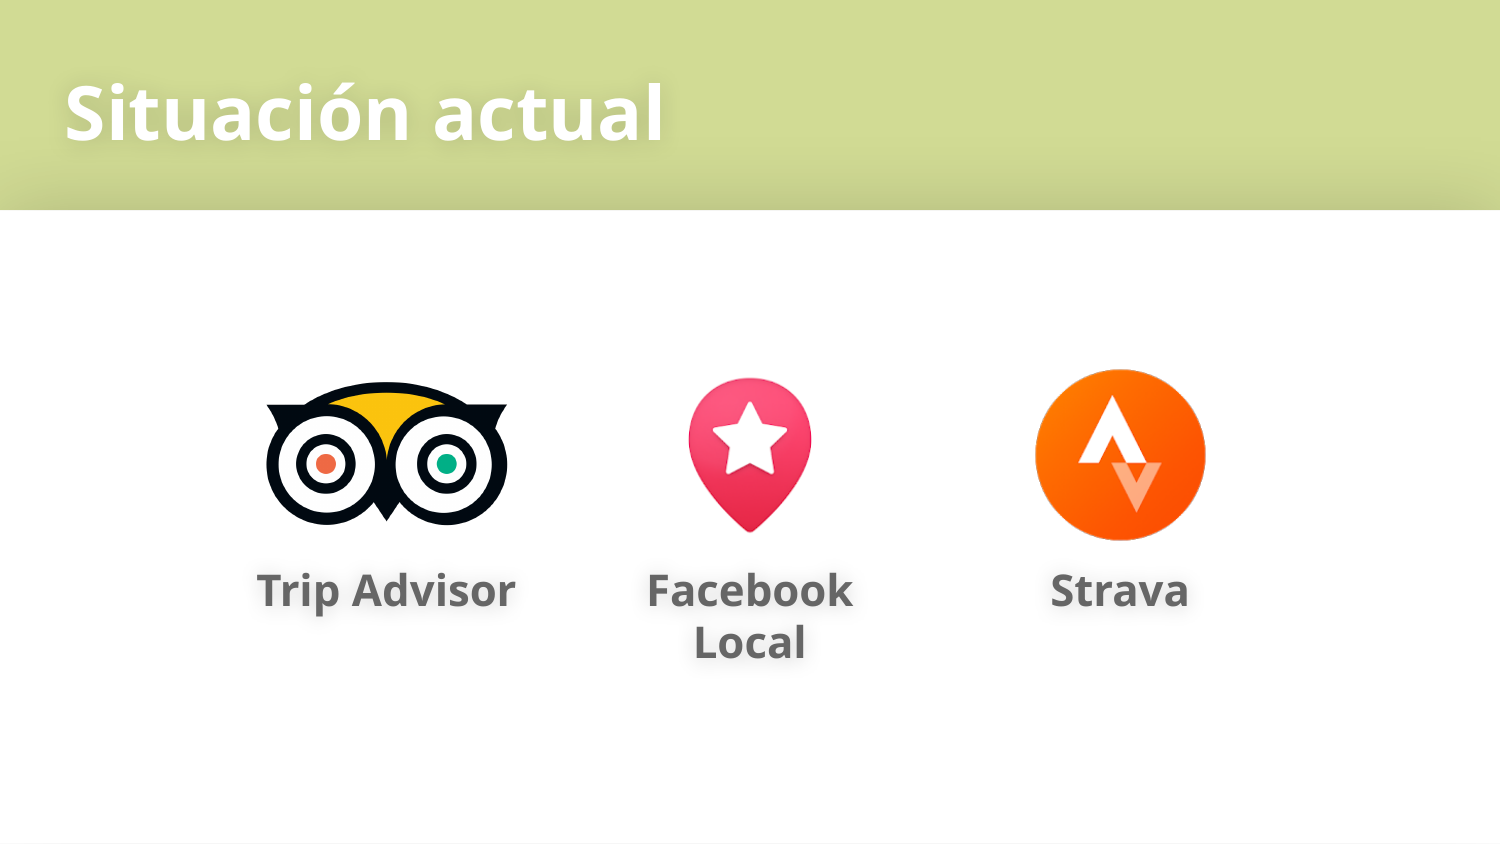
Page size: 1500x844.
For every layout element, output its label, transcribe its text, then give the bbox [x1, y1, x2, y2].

picture [255, 379, 518, 540]
list Trip Advisor [240, 547, 533, 635]
title Situación actual [49, 50, 1015, 192]
list Facebook Local [603, 547, 897, 691]
text_box [0, 0, 1500, 191]
picture [657, 362, 843, 548]
text_box [0, 210, 1500, 844]
picture [1028, 362, 1213, 548]
list Strava [974, 547, 1267, 635]
